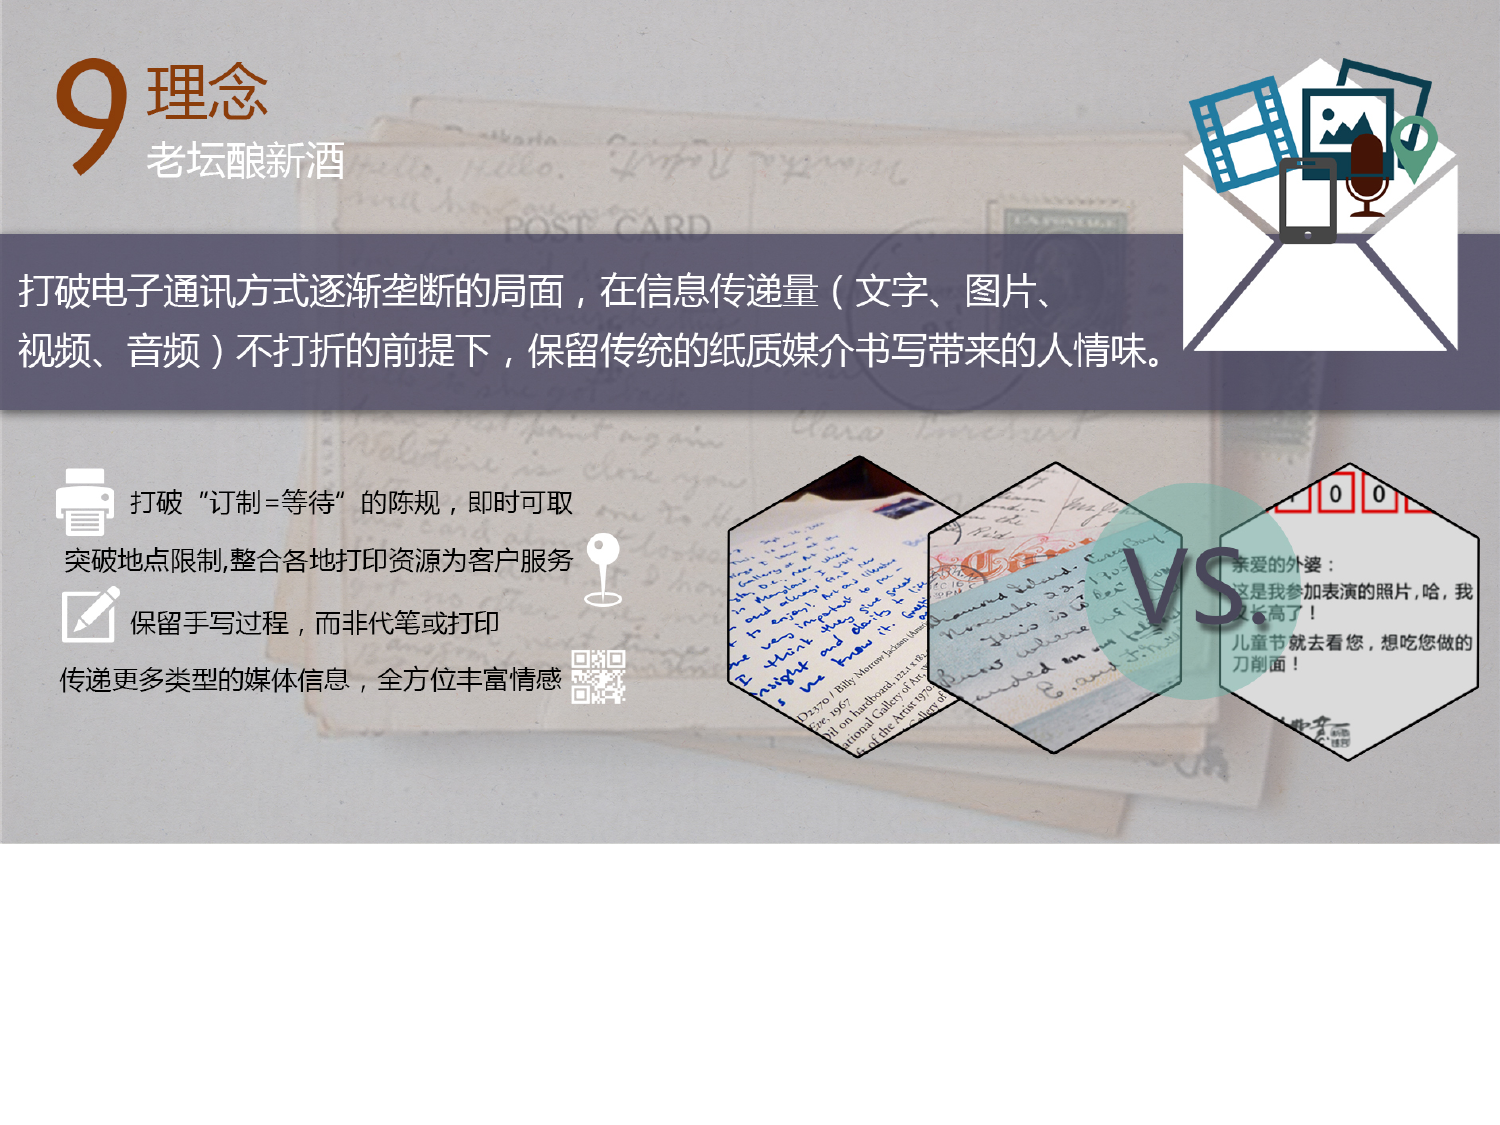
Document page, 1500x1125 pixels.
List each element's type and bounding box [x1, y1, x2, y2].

picture [0, 0, 1500, 844]
